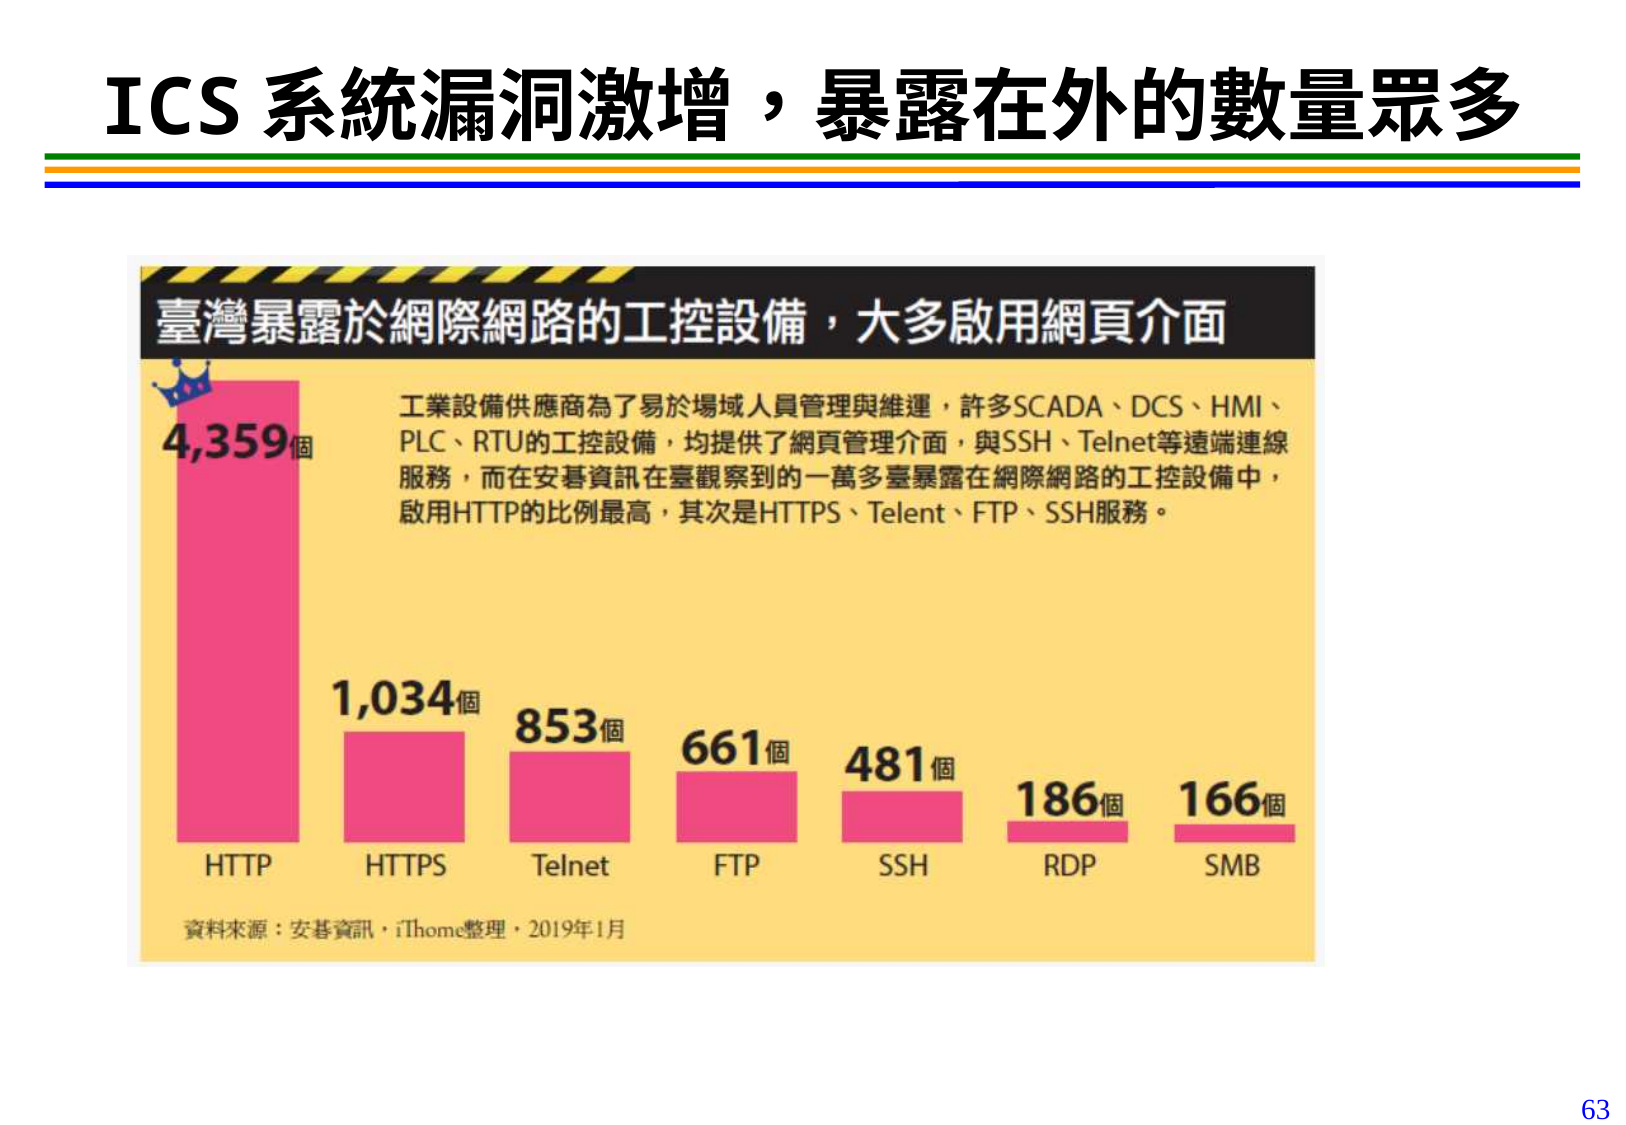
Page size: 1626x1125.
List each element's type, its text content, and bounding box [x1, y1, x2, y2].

title ICS系統漏洞激增，暴露在外的數量眾多 [81, 45, 1544, 161]
picture [127, 255, 1325, 967]
slide_number 63 [1246, 1082, 1625, 1119]
